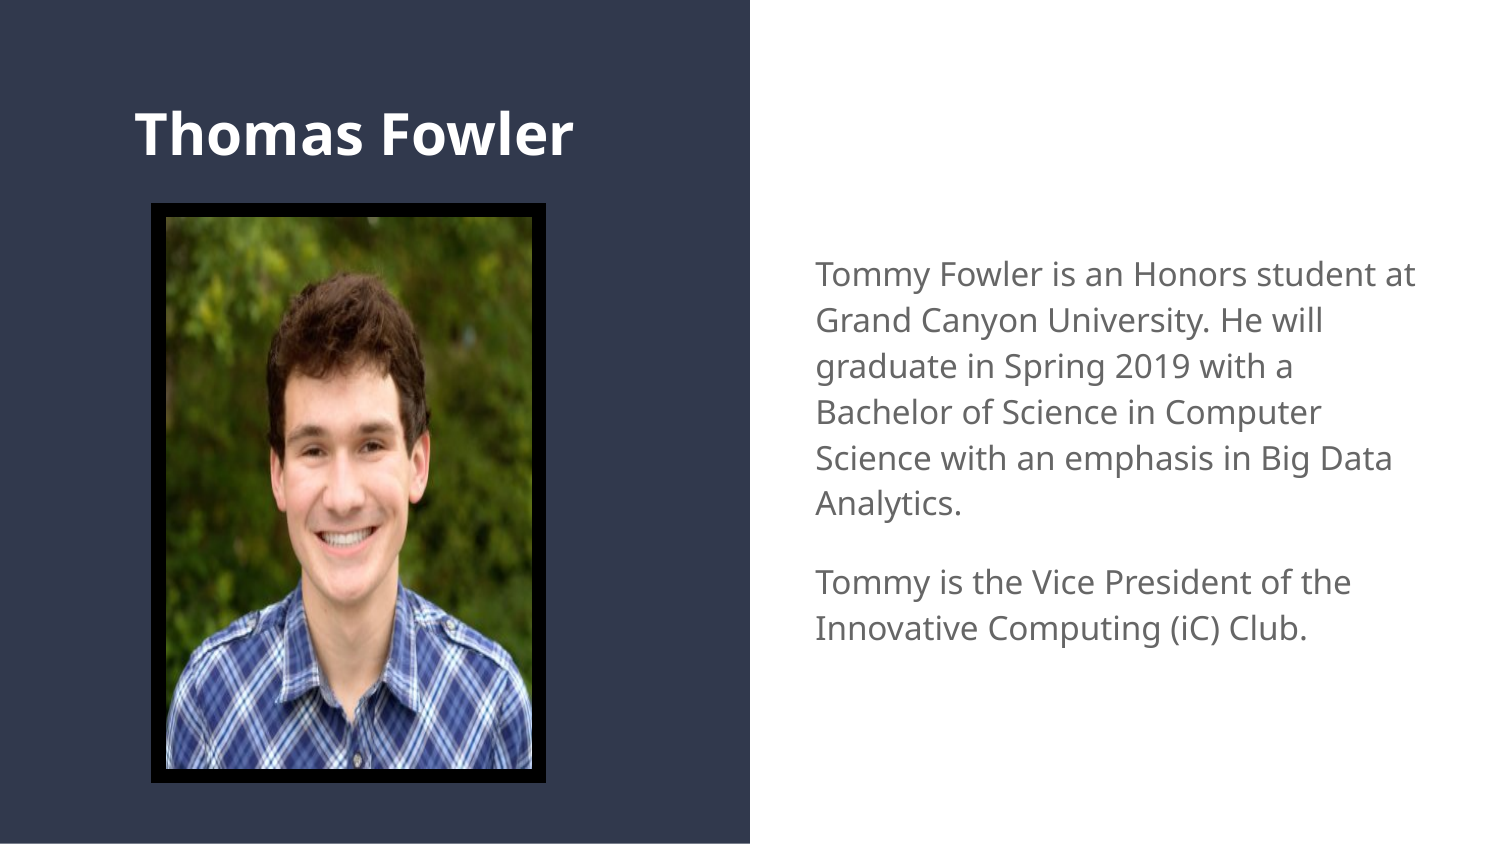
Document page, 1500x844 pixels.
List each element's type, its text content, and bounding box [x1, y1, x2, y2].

title Thomas Fowler [51, 82, 659, 419]
picture [165, 217, 532, 769]
list Tommy Fowler is an Honors student at Grand Canyon University. He will graduate in Spring 2019 with a Bachelor of Science in Computer Science with an emphasis in Big Data Analytics. Tommy is the Vice President of the Innovative Computing (iC) Club. [800, 232, 1449, 786]
